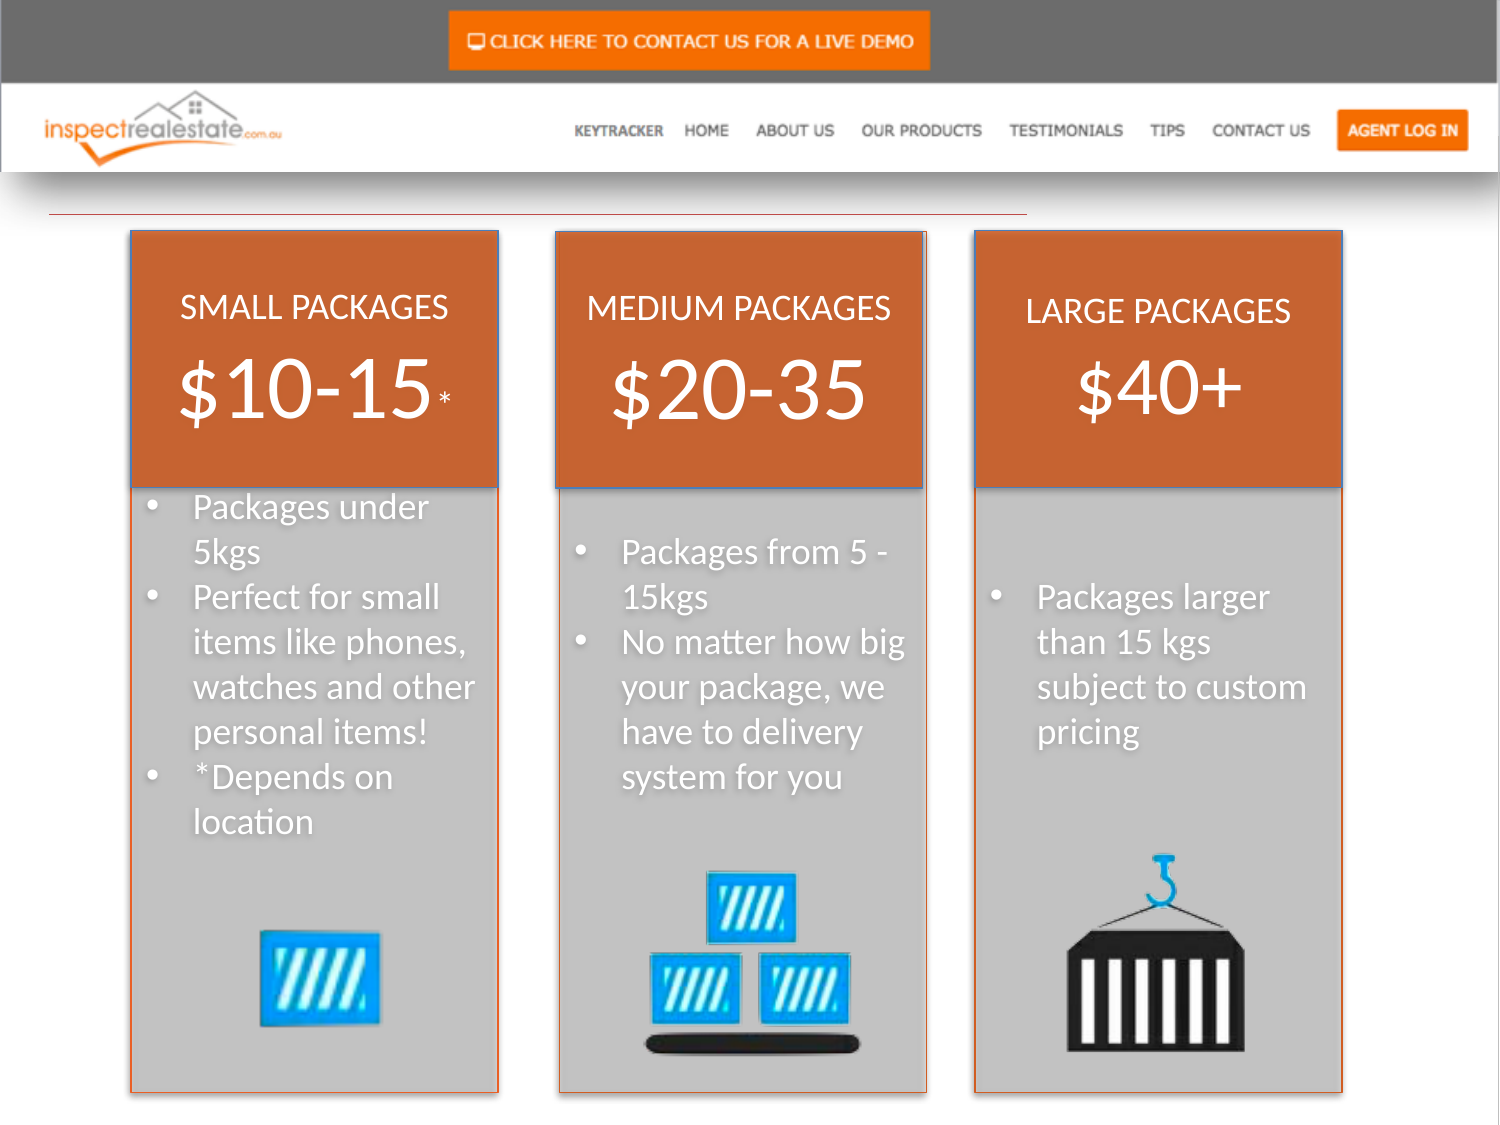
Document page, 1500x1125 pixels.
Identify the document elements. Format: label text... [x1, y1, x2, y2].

text_box MEDIUM PACKAGES $20-35 [555, 231, 923, 489]
picture [635, 855, 870, 1073]
picture [0, 0, 1500, 172]
text_box Packages from 5 - 15kgs No matter how big your package, we have to delivery system for you [559, 491, 927, 1093]
picture [1056, 839, 1262, 1066]
text_box Packages larger than 15 kgs subject to custom pricing [974, 493, 1343, 1093]
picture [244, 917, 398, 1042]
text_box LARGE PACKAGES $40+ [974, 230, 1343, 488]
text_box SMALL PACKAGES $10-15* [130, 230, 499, 488]
text_box Packages under 5kgs Perfect for small items like phones, watches and other personal items! *Depends on location [130, 493, 499, 1093]
